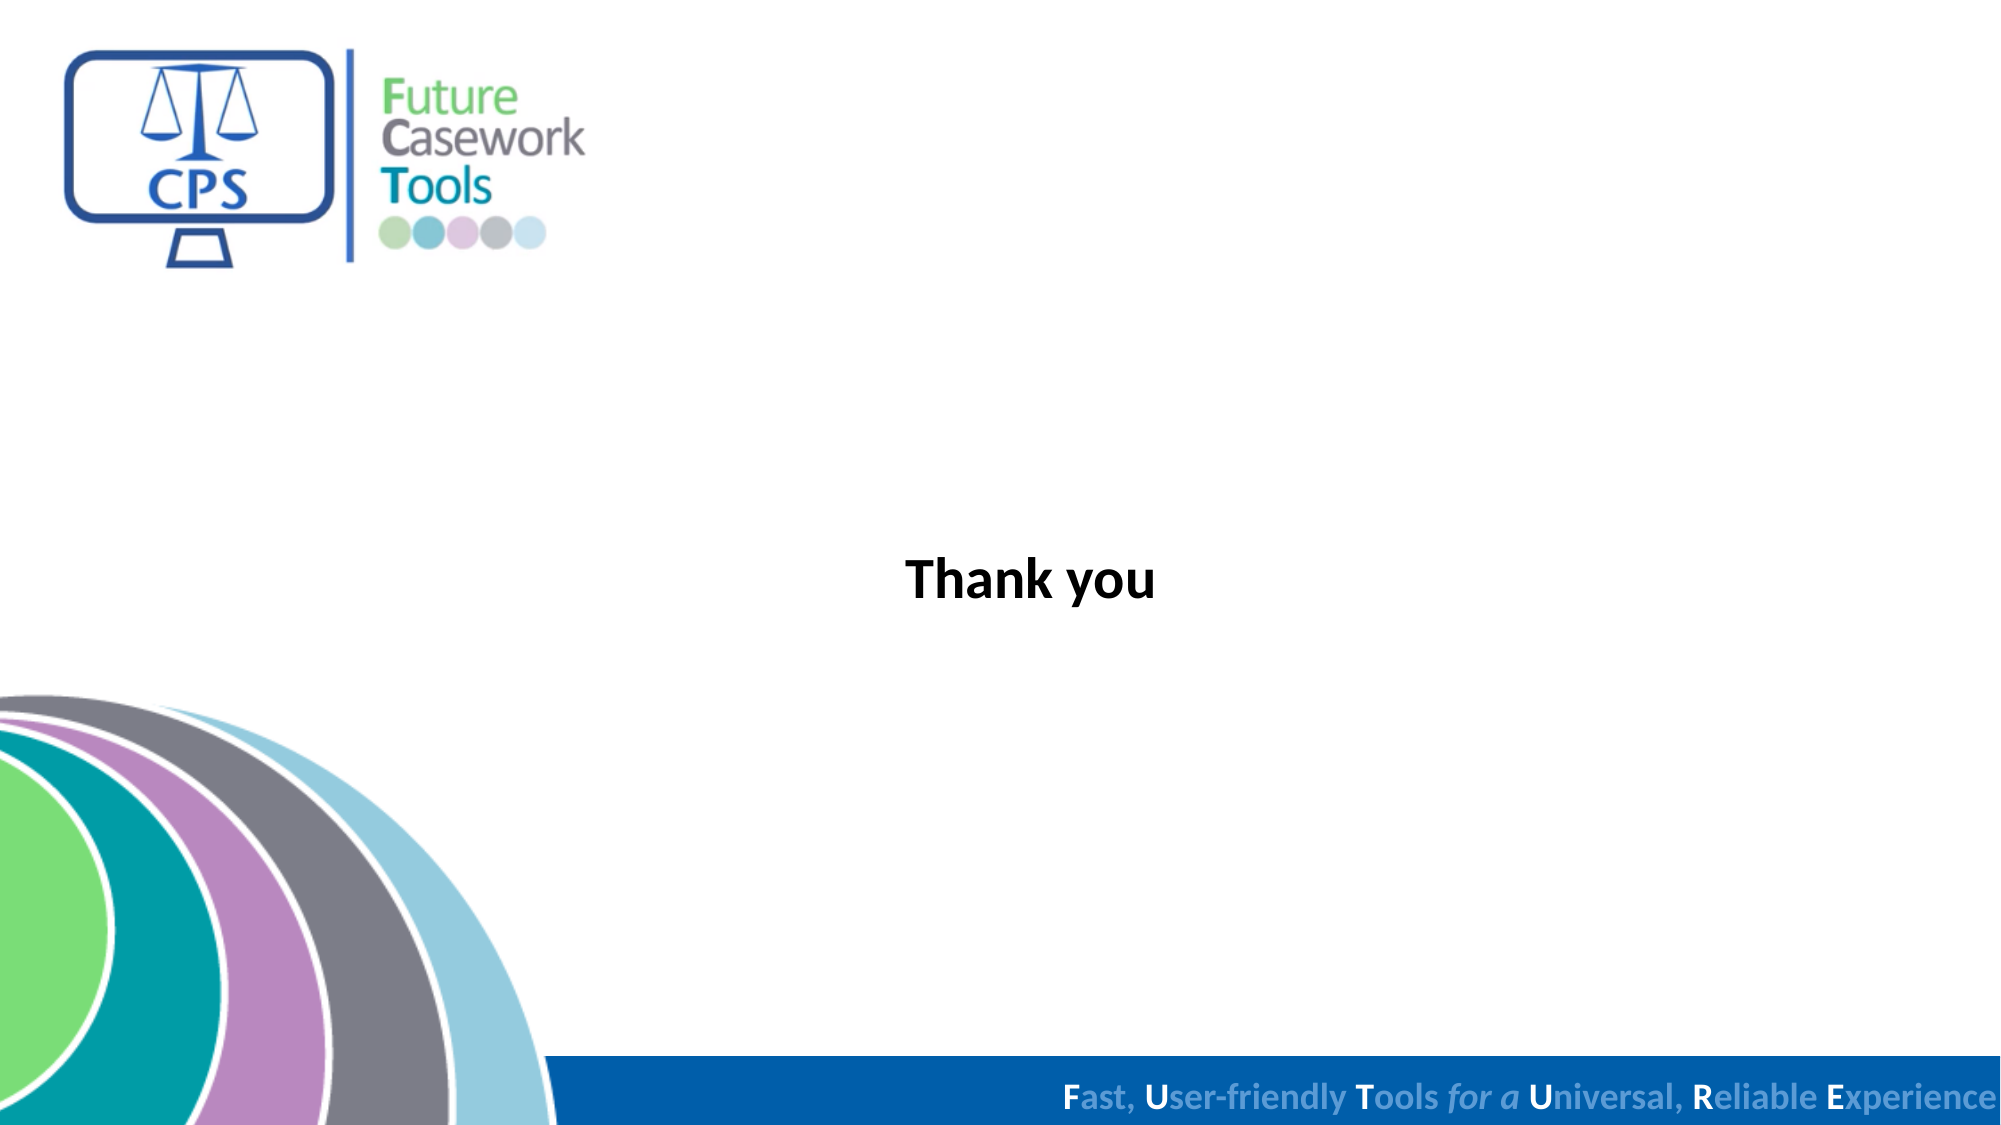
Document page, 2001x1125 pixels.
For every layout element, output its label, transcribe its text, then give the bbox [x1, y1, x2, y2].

text_box Thank you [335, 532, 1726, 618]
picture [0, 437, 584, 1125]
picture [0, 0, 630, 285]
